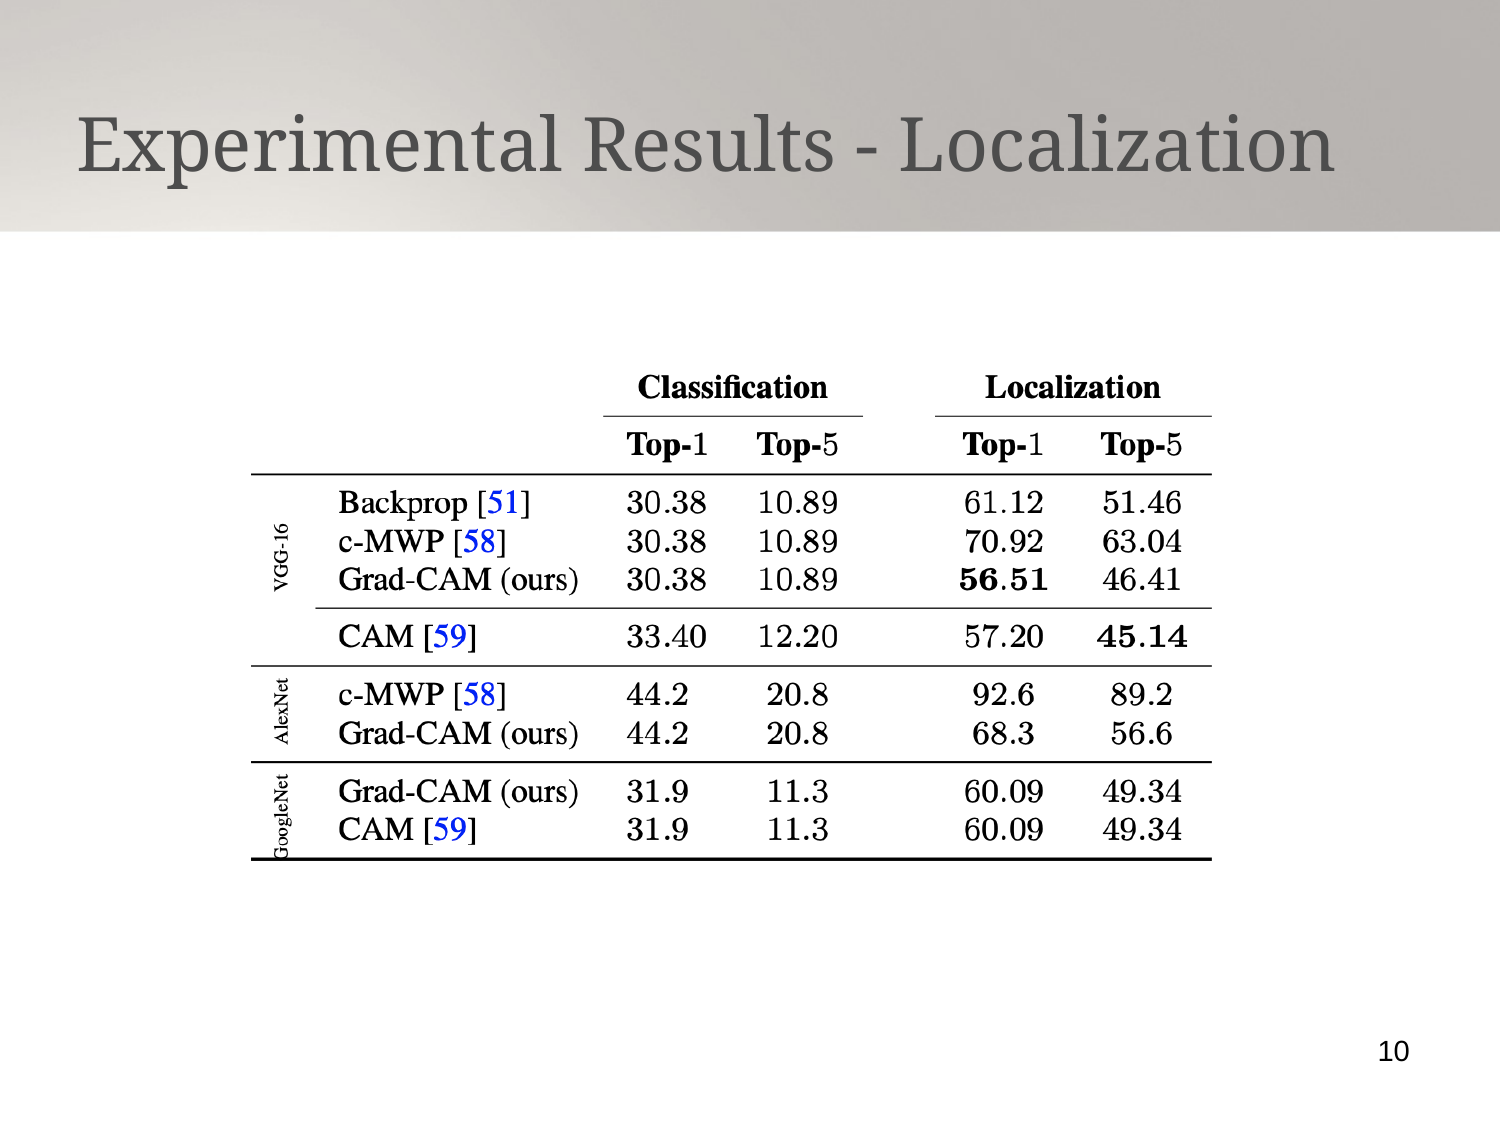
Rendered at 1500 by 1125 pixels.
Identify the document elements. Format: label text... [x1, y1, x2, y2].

slide_number 10 [1074, 1024, 1425, 1103]
text_box Experimental Results - Localization [61, 24, 1375, 213]
picture [0, 0, 1500, 1125]
